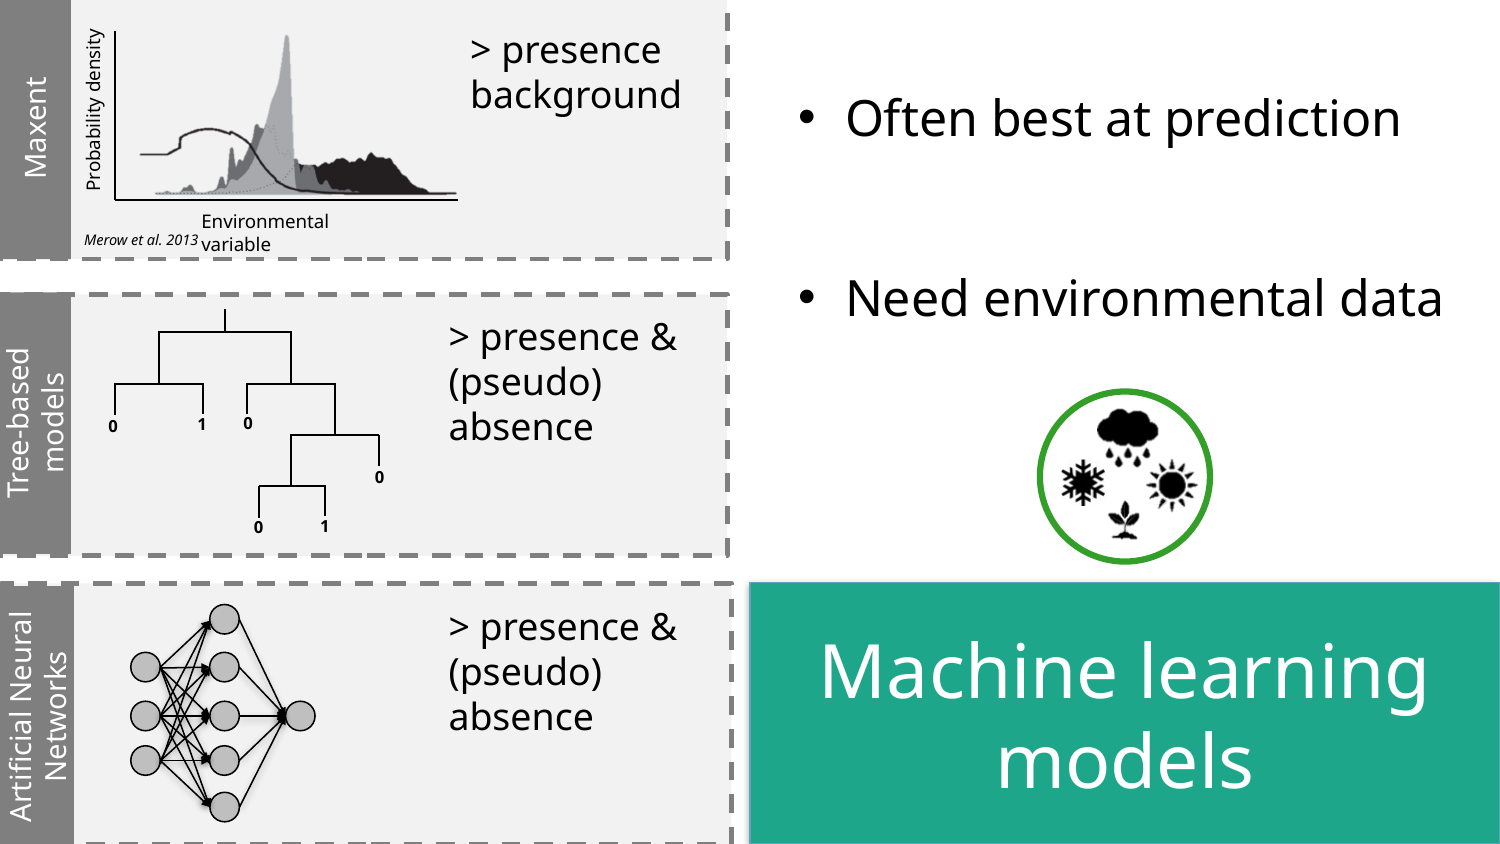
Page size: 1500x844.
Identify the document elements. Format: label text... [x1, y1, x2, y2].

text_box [1039, 391, 1211, 562]
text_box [0, 583, 751, 844]
text_box Machine learning models [750, 582, 1500, 844]
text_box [0, 0, 772, 260]
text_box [0, 292, 751, 557]
text_box Often best at prediction Need environmental data [783, 79, 1467, 354]
